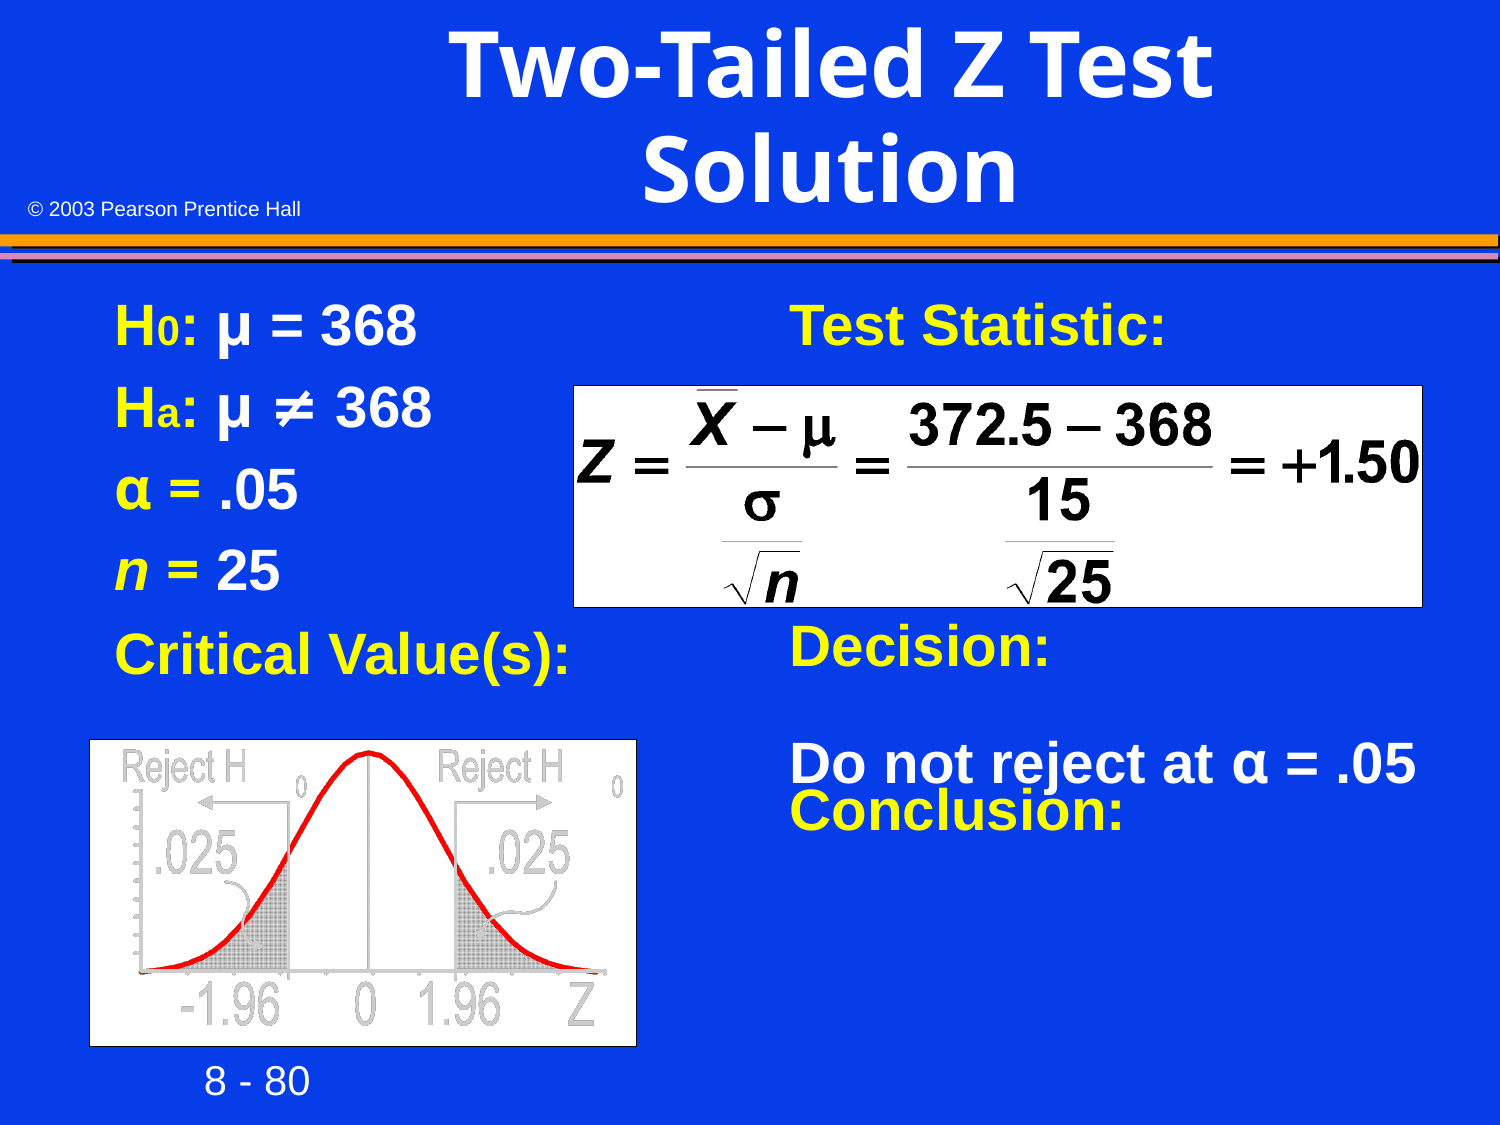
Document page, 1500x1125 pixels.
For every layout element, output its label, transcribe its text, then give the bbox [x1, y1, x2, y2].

text_box Test Statistic: Decision: Conclusion: [774, 280, 1400, 384]
text_box Do not reject at α = .05 [775, 717, 1463, 803]
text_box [89, 739, 637, 1047]
title Two-Tailed Z Test Solution [275, 24, 1388, 213]
list H0: μ = 368 Ha: μ ≠ 368 α = .05 n = 25 Critical Value(s): [99, 280, 732, 956]
text_box Test Statistic: Decision: Conclusion: [774, 616, 1400, 956]
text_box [572, 385, 1423, 608]
